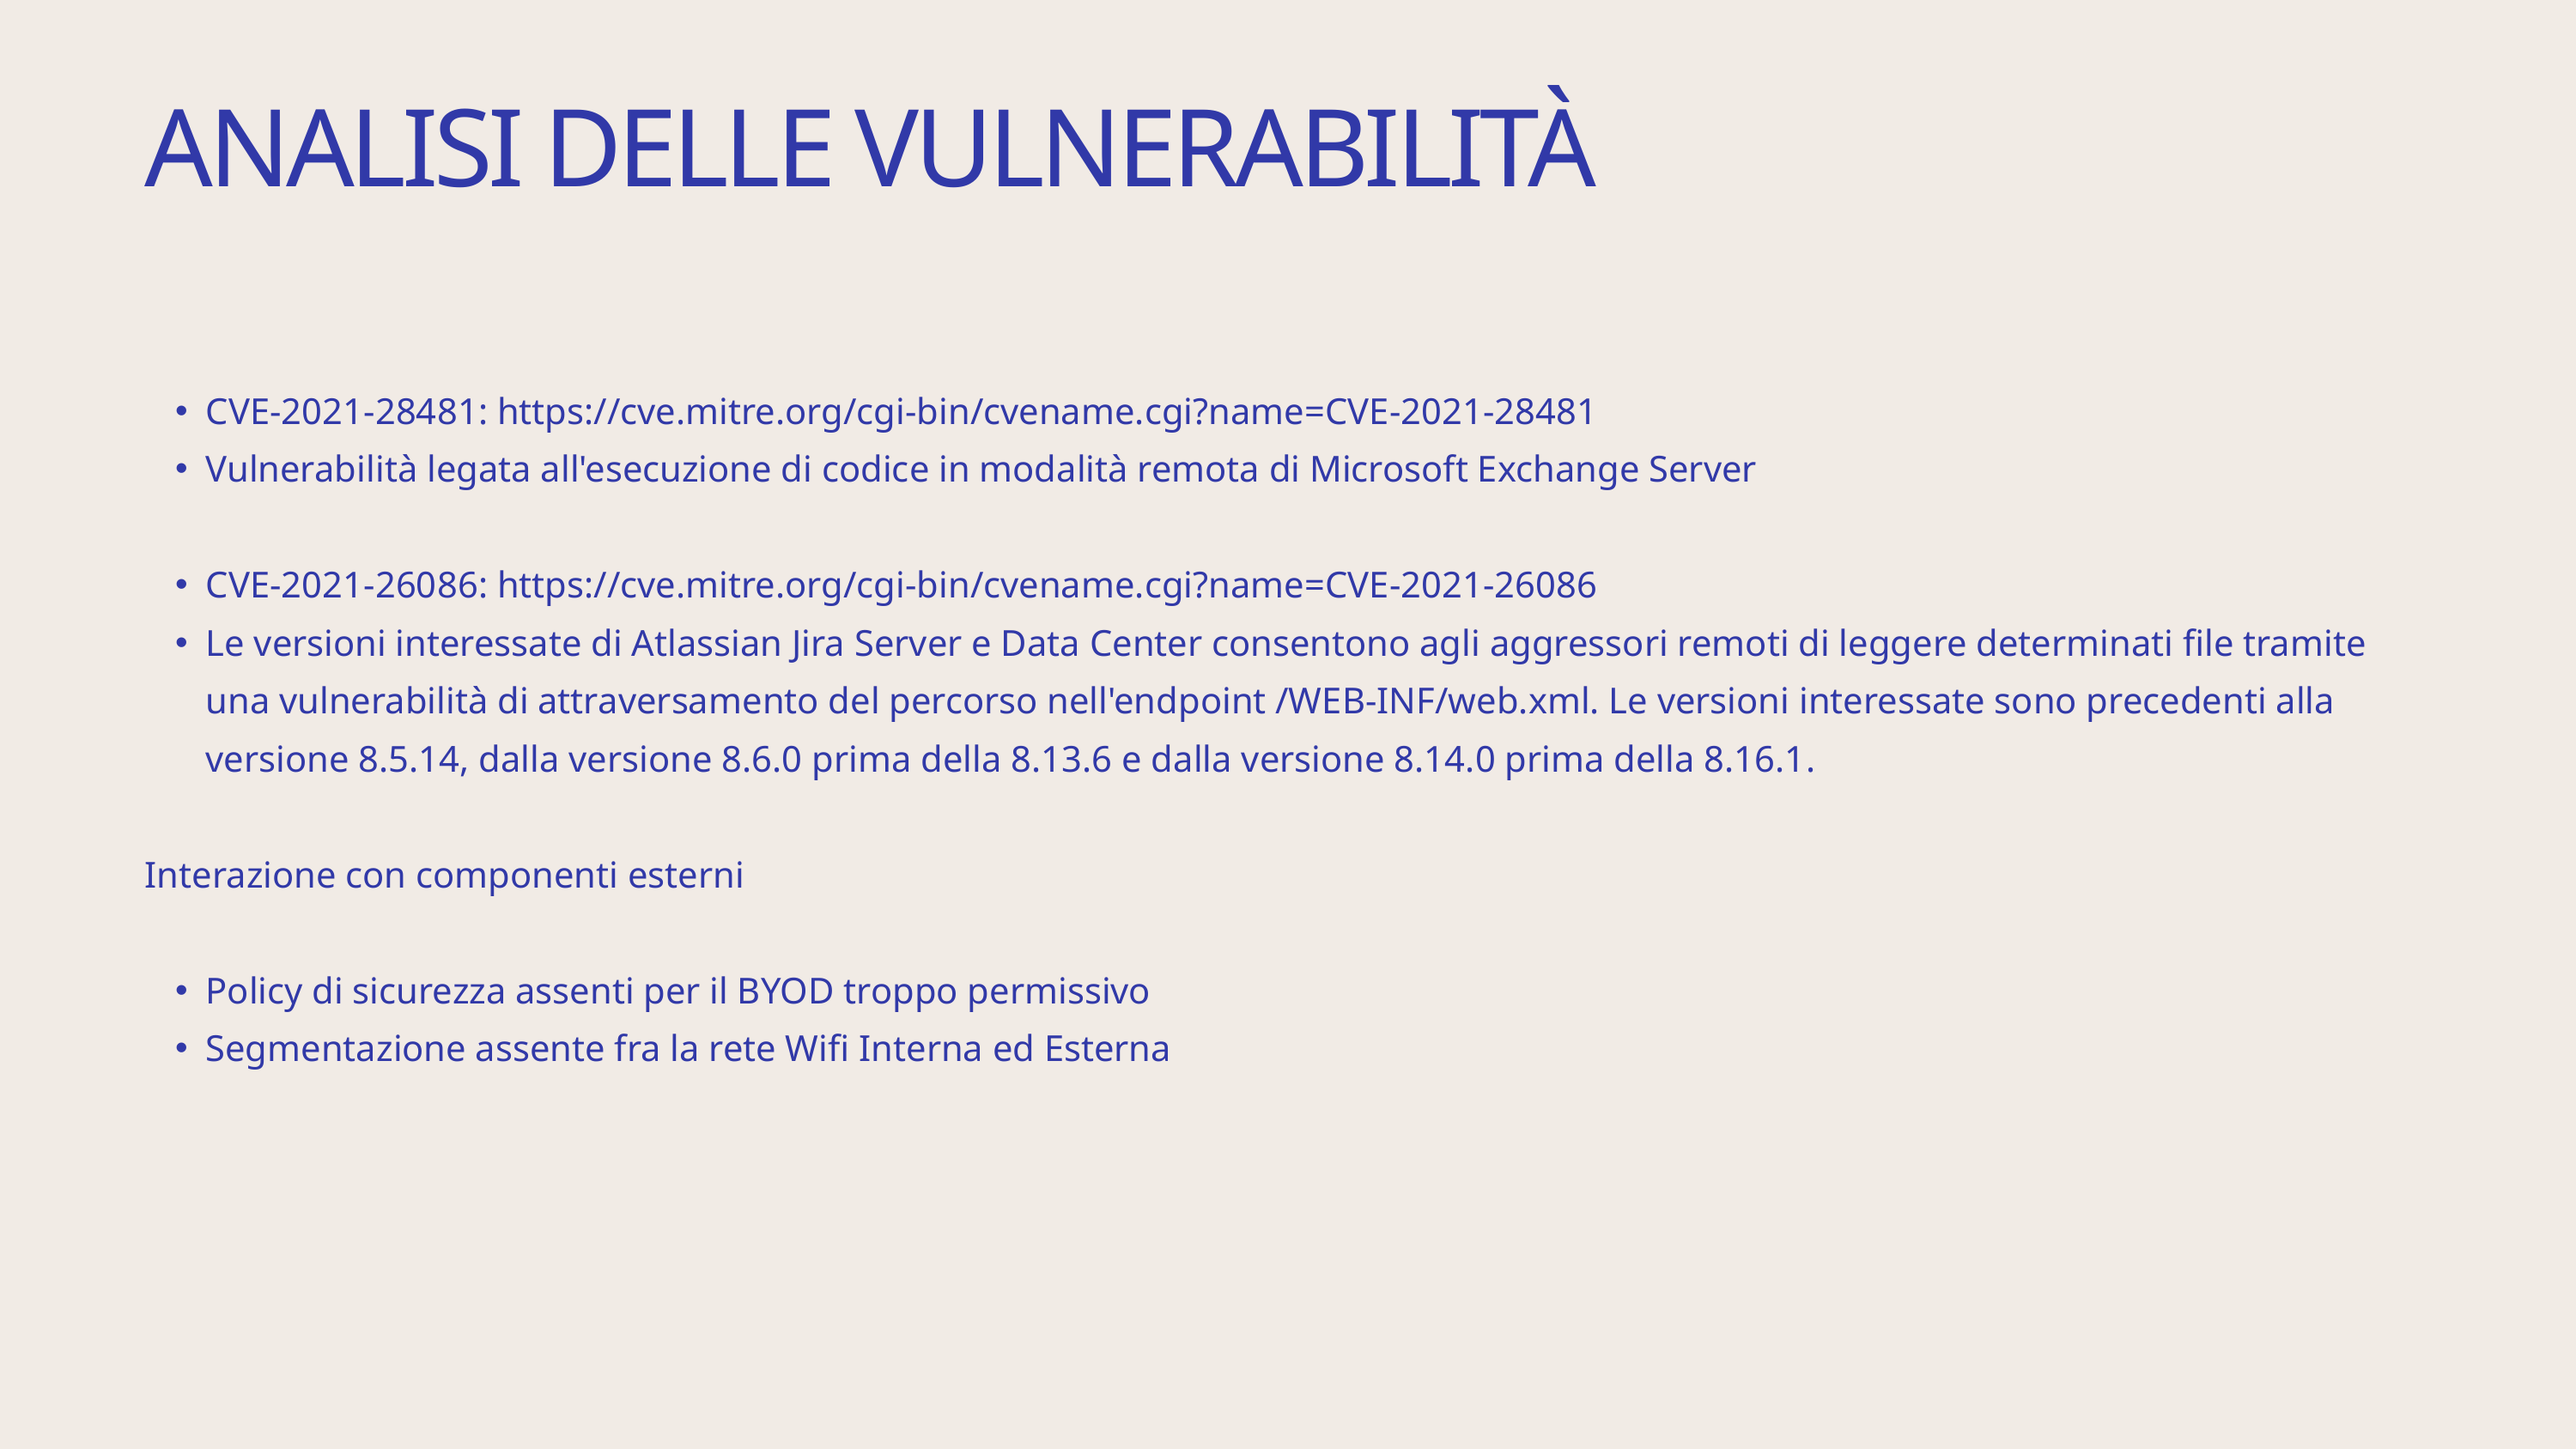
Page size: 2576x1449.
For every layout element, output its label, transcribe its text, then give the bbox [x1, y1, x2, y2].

text_box ANALISI DELLE VULNERABILITÀ [144, 100, 2135, 209]
text_box CVE-2021-28481: https://cve.mitre.org/cgi-bin/cvename.cgi?name=CVE-2021-28481 Vulnerabilità legata all'esecuzione di codice in modalità remota di Microsoft Exchange Server CVE-2021-26086: https://cve.mitre.org/cgi-bin/cvename.cgi?name=CVE-2021-26086 Le versioni interessate di Atlassian Jira Server e Data Center consentono agli aggressori remoti di leggere determinati file tramite una vulnerabilità di attraversamento del percorso nell'endpoint /WEB-INF/web.xml. Le versioni interessate sono precedenti alla versione 8.5.14, dalla versione 8.6.0 prima della 8.13.6 e dalla versione 8.14.0 prima della 8.16.1. Interazione con componenti esterni Policy di sicurezza assenti per il BYOD troppo permissivo Segmentazione assente fra la rete Wifi Interna ed Esterna [144, 373, 2432, 1070]
